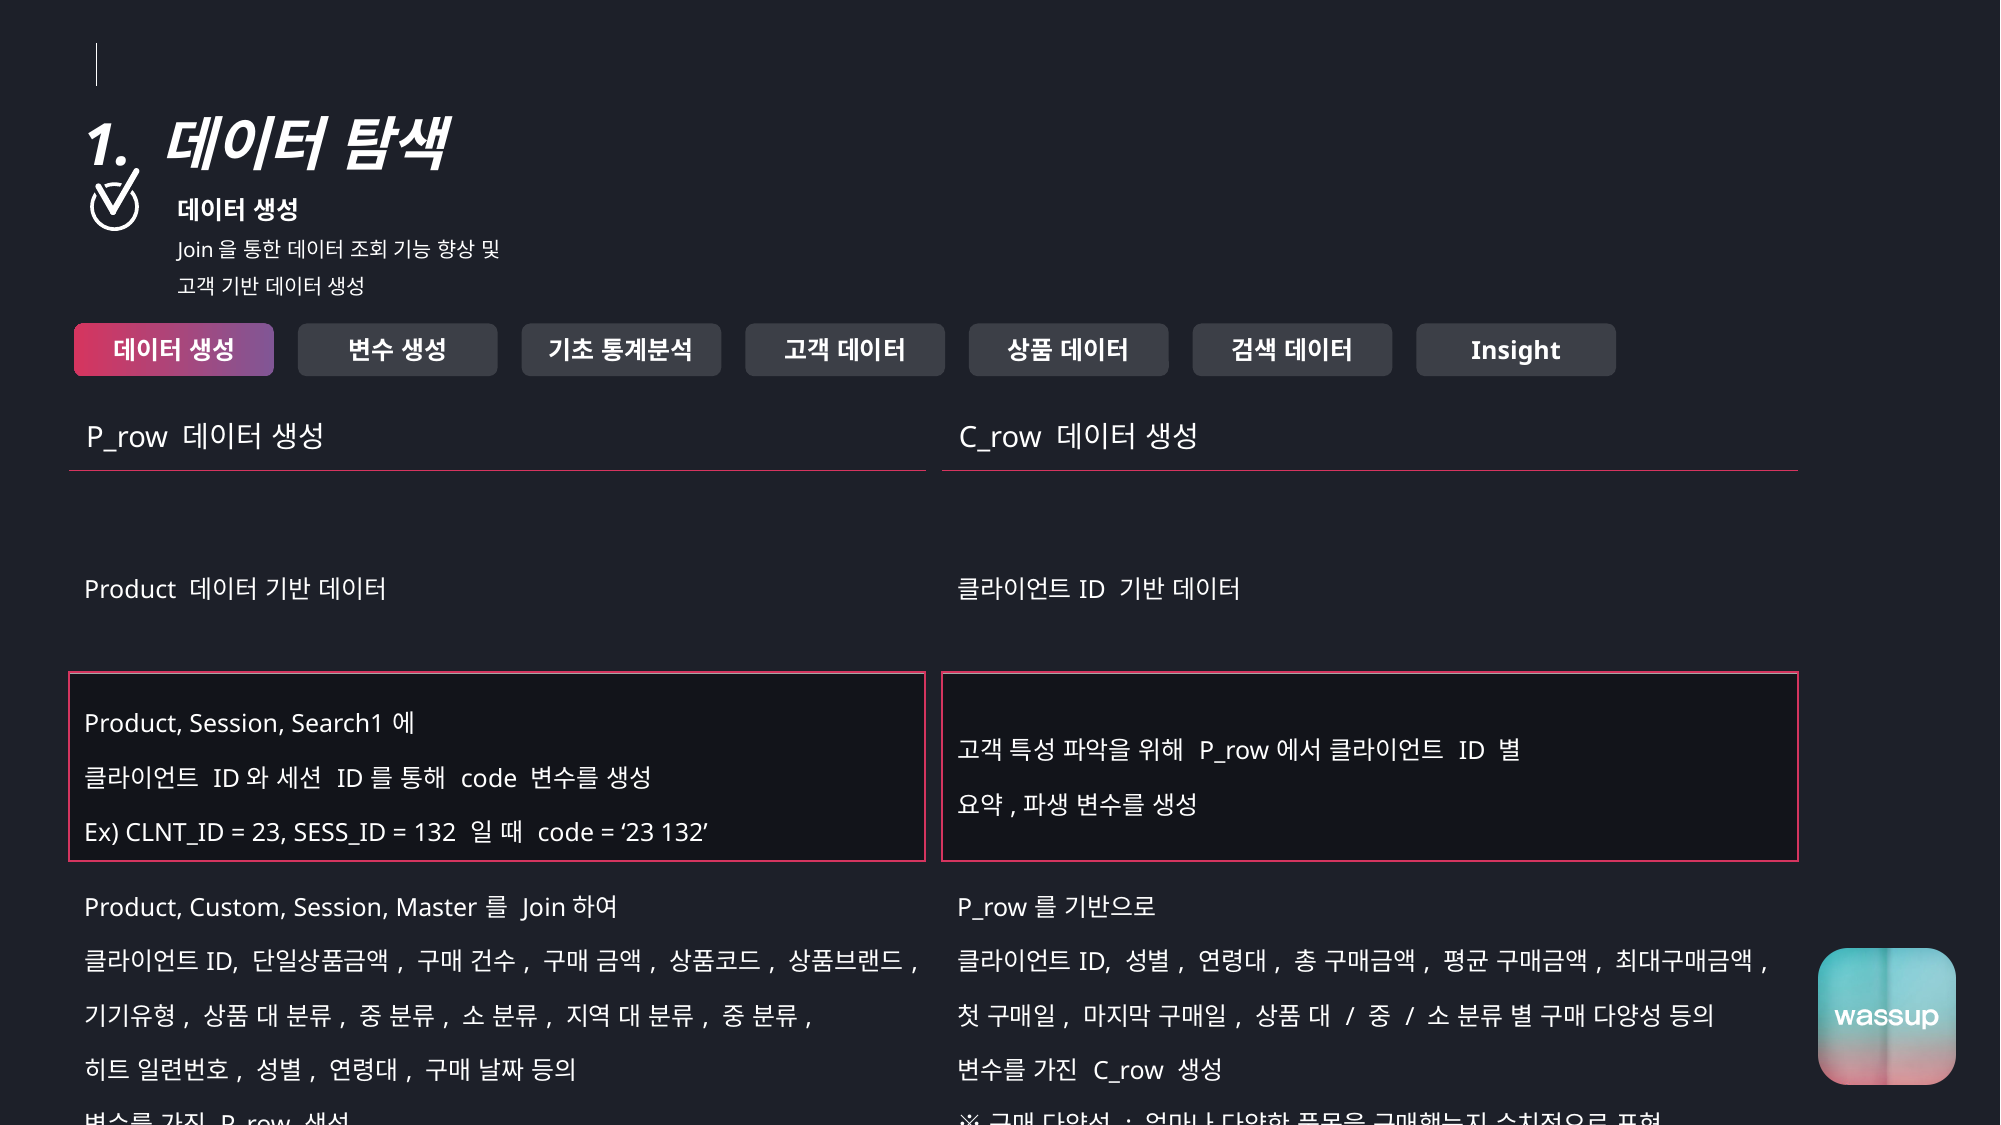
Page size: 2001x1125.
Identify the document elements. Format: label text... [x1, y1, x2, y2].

table_cell P_row를 기반으로 클라이언트ID, 성별, 연령대, 총 구매금액, 평균 구매금액, 최대구매금액, 첫 구매일, 마지막 구매일, 상품 대 / 중 / 소 분류 별 구매 다양성 등의 변수를 가진 C_row 생성 ※구매 다양성 : 얼마나 다양한 품목을 구매했는지 수치적으로 표현 [942, 862, 1798, 1101]
text_box 상품 데이터 [967, 322, 1170, 378]
picture [1817, 946, 1957, 1086]
table_cell Product, Custom, Session, Master를 Join하여 클라이언트ID, 단일상품금액, 구매 건수, 구매 금액, 상품코드, 상품브랜드, 기기유형, 상품 대 분류, 중 분류, 소 분류, 지역 대 분류, 중 분류, 히트 일련번호, 성별, 연령대, 구매 날짜 등의 변수를 가진 P_row 생성 [69, 862, 926, 1125]
text_box [941, 671, 1799, 862]
text_box 데이터 생성 [73, 322, 275, 378]
text_box 데이터 생성 Join을 통한 데이터 조회 기능 향상 및 고객 기반 데이터 생성 [162, 185, 760, 307]
text_box C_row 데이터 생성 [940, 408, 1651, 464]
text_box 기초 통계분석 [520, 322, 723, 378]
text_box Insight [1415, 322, 1618, 378]
text_box 고객 데이터 [744, 322, 947, 378]
text_box 변수 생성 [296, 322, 499, 378]
text_box 검색 데이터 [1191, 322, 1394, 378]
table_header 클라이언트ID 기반 데이터 [942, 484, 1798, 671]
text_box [89, 149, 139, 231]
text_box [68, 671, 926, 862]
table_header Product 데이터 기반 데이터 [69, 484, 926, 671]
text_box P_row 데이터 생성 [68, 408, 778, 464]
text_box 1. 데이터 탐색 [69, 64, 765, 185]
